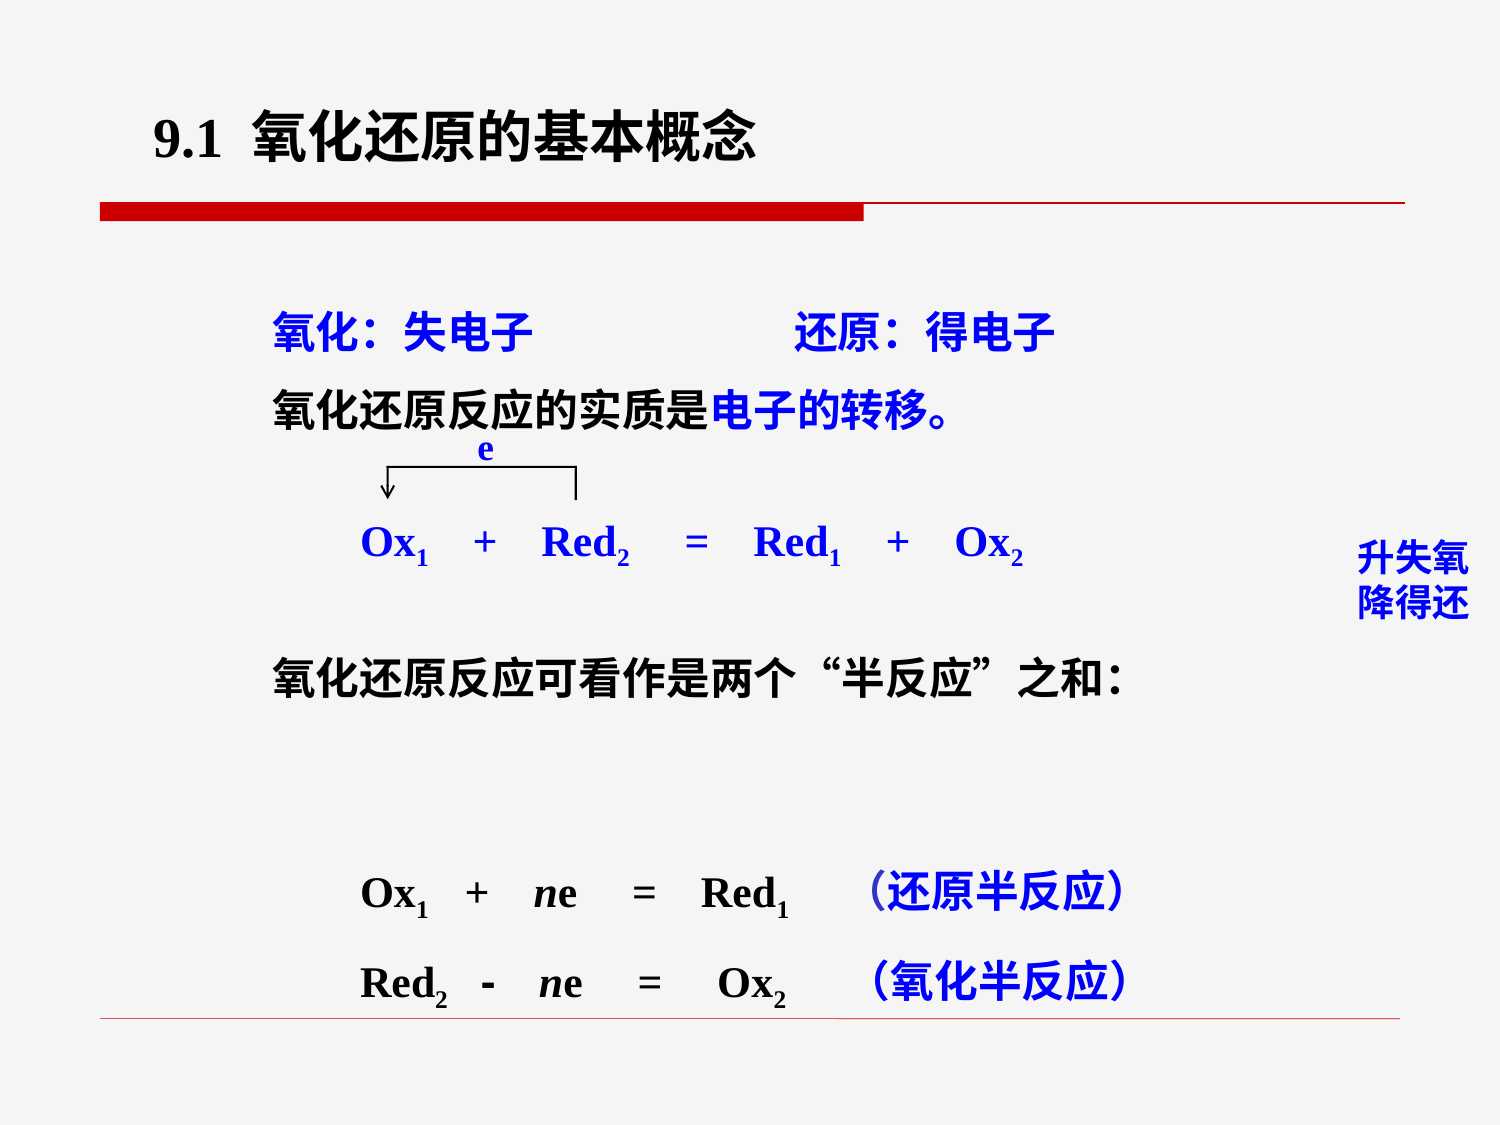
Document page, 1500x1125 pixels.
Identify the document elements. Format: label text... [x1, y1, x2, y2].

text_box 升失氧 降得还 [1343, 526, 1487, 631]
text_box 9.1 氧化还原的基本概念 [138, 94, 1100, 177]
text_box 氧化：失电子 还原：得电子 氧化还原反应的实质是电子的转移。 Ox1 + Red2 = Red1 + Ox2 氧化还原反应可看作是两个“半反应”之和： Ox1 + ne = Red1 （还原半反应） Red2 - ne = Ox2 （氧化半反应） [257, 270, 1243, 1100]
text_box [387, 415, 576, 500]
